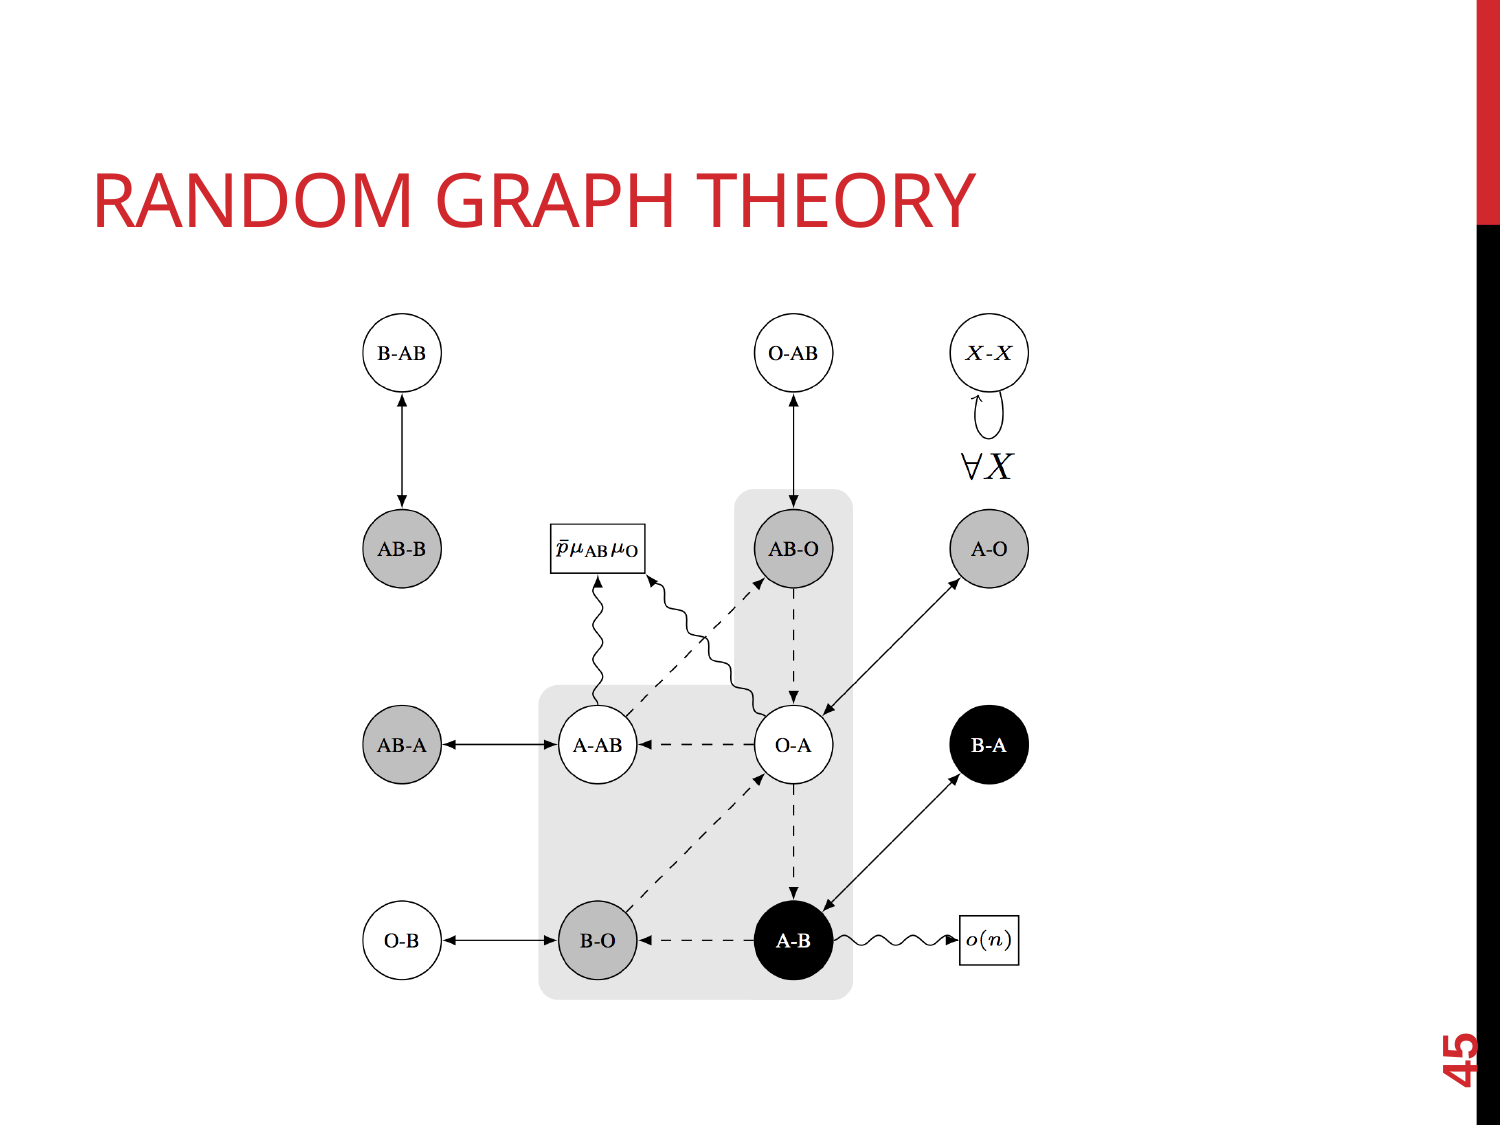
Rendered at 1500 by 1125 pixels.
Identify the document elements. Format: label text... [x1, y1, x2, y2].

title Random Graph Theory [75, 25, 1325, 250]
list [340, 295, 1060, 1014]
slide_number 45 [1427, 887, 1488, 1104]
